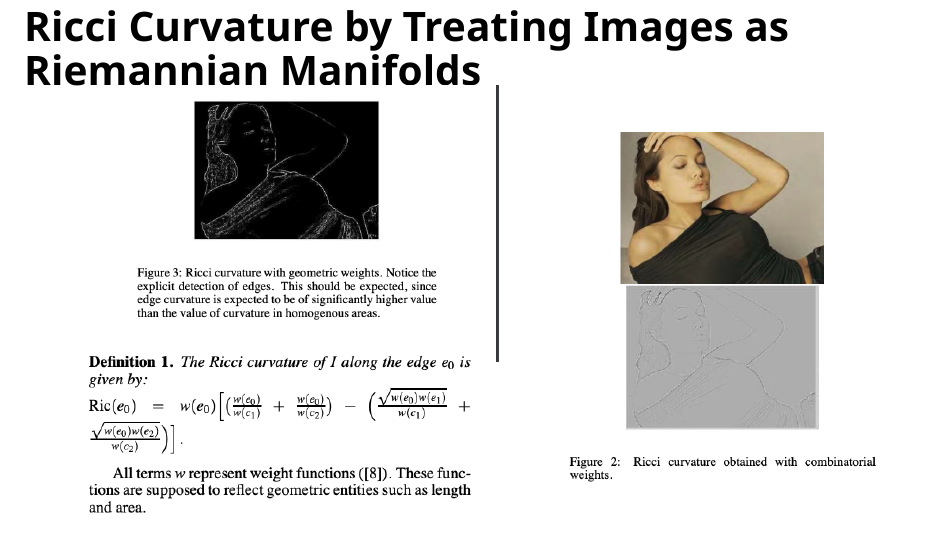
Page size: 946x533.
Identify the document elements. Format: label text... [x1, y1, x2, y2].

title Ricci Curvature by Treating Images as Riemannian Manifolds [9, 0, 946, 102]
picture [60, 85, 499, 520]
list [553, 114, 900, 504]
